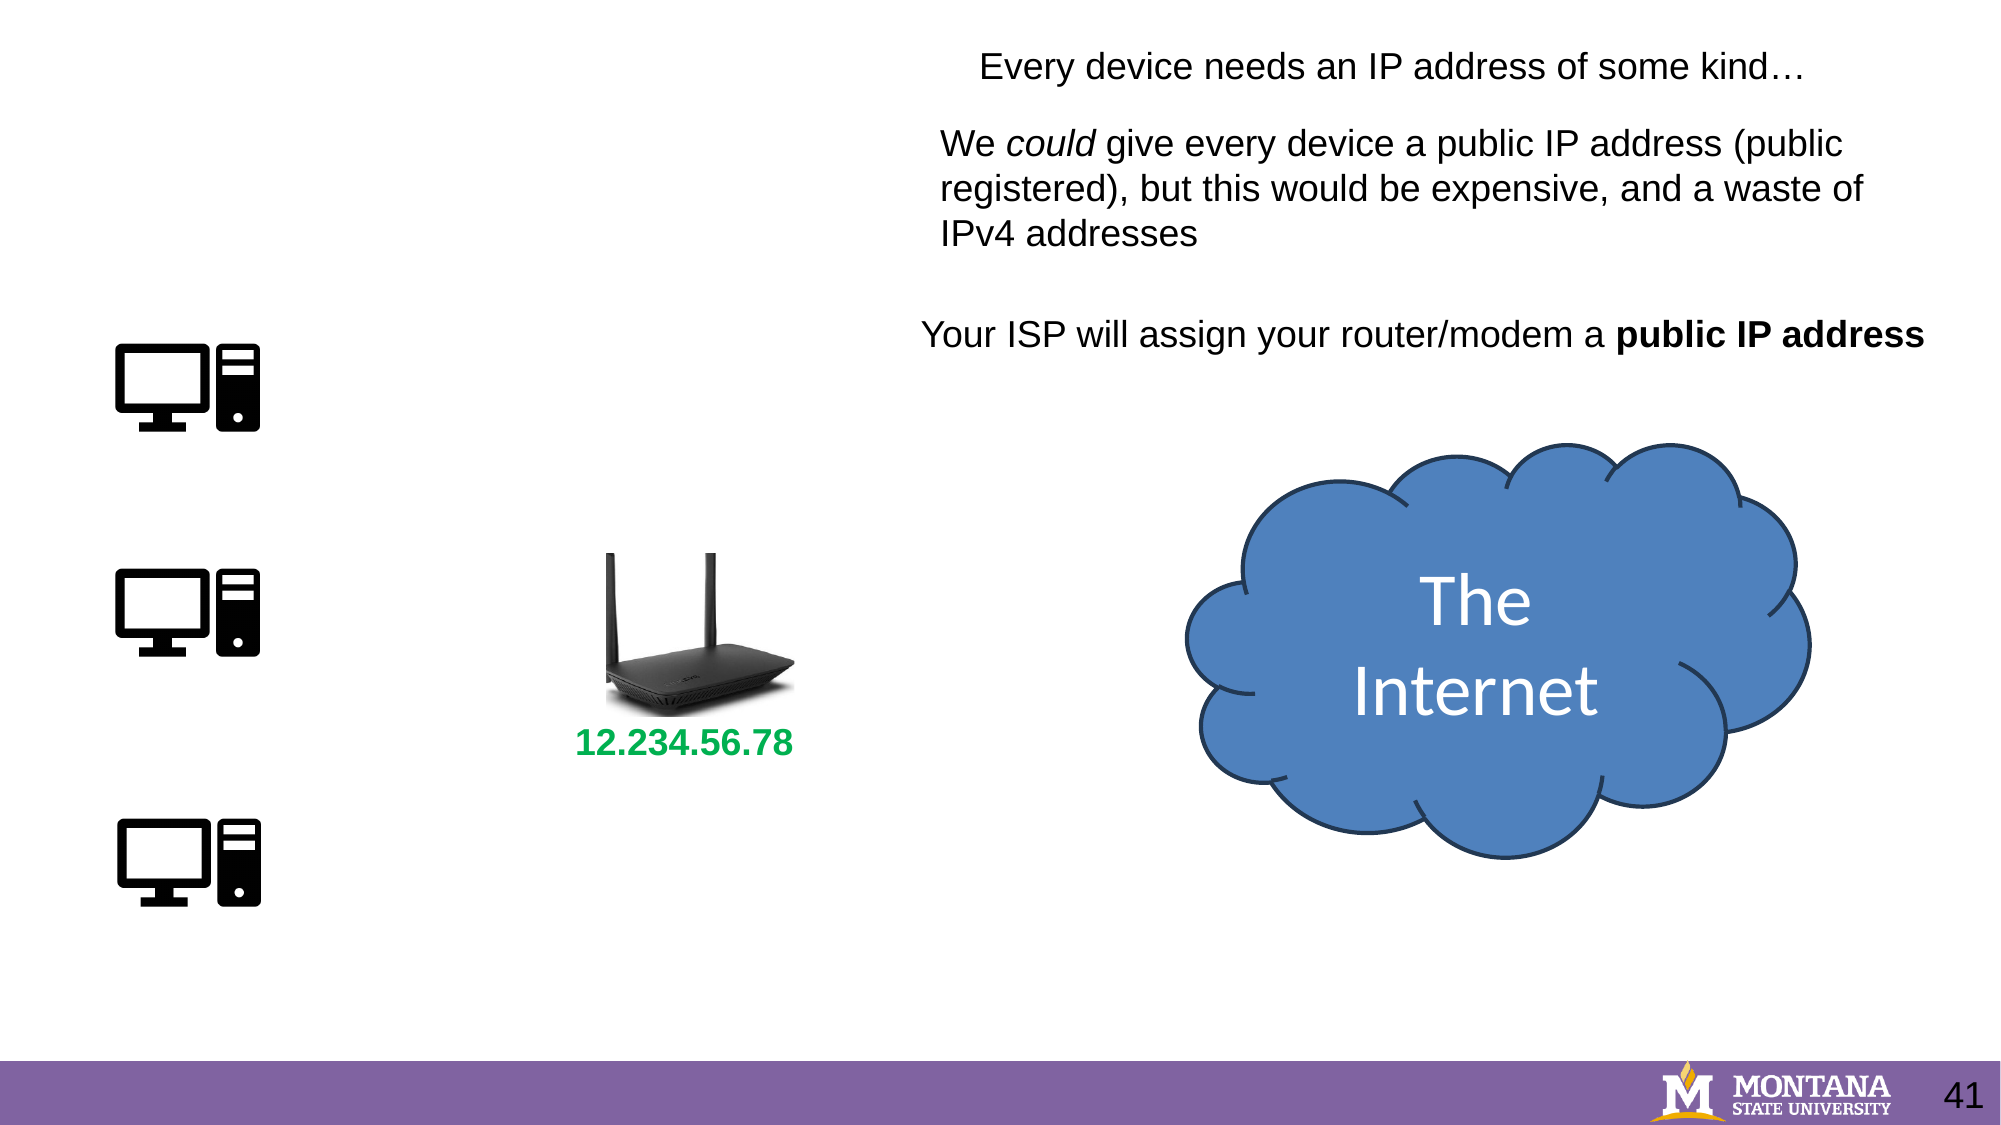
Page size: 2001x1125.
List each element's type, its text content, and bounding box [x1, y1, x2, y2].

slide_number 41 [1937, 1072, 1994, 1125]
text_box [79, 64, 847, 959]
text_box Every device needs an IP address of some kind… [964, 34, 1822, 95]
text_box We could give every device a public IP address (public registered), but this would be expensive, and a waste of IPv4 addresses [925, 111, 1926, 261]
text_box Your ISP will assign your router/modem a public IP address [905, 302, 1941, 363]
picture [605, 553, 795, 717]
picture [1650, 1060, 1891, 1122]
text_box The Internet [1184, 443, 1812, 860]
